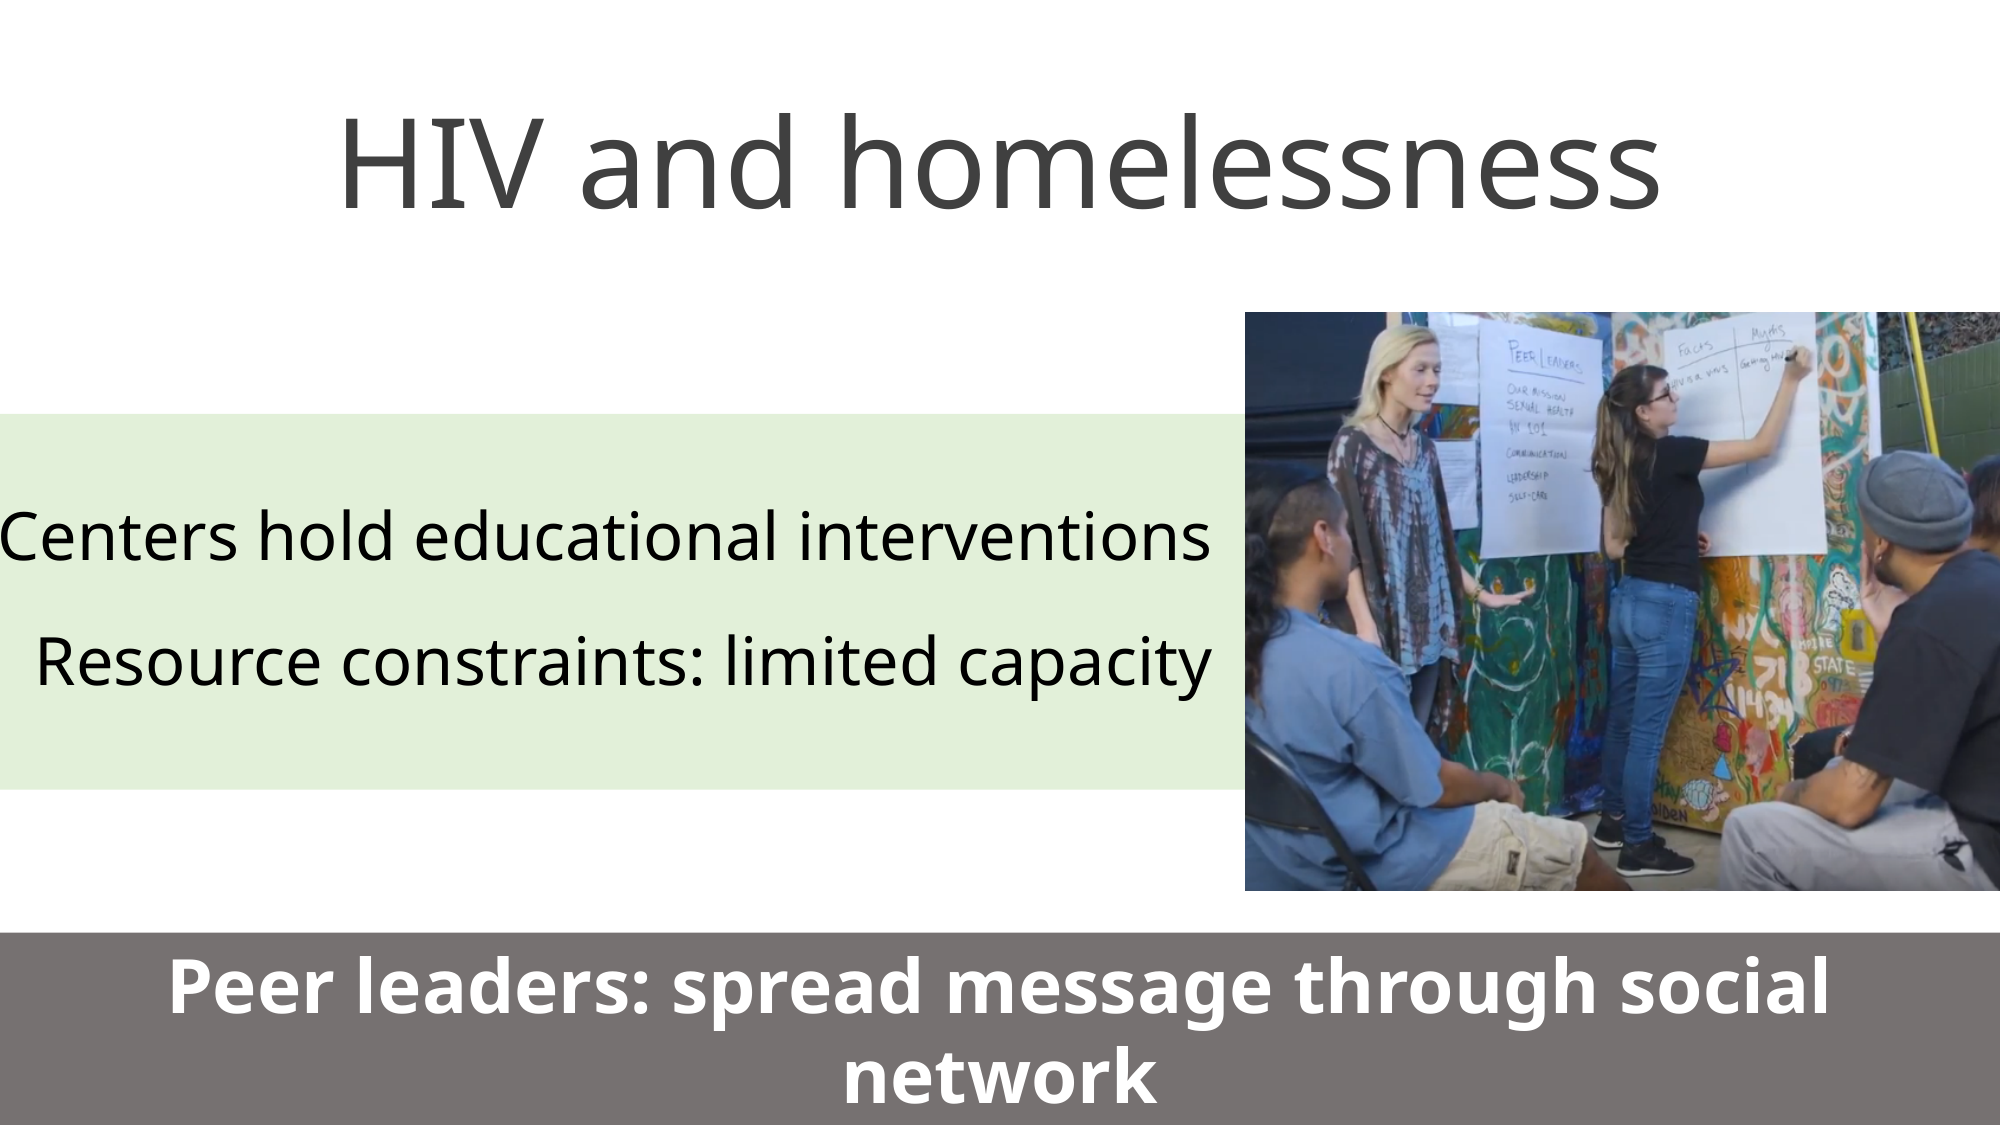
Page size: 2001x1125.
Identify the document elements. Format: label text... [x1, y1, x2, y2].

text_box [0, 413, 1244, 791]
text_box Centers hold educational interventions [0, 486, 1229, 582]
list Resource constraints: limited capacity [19, 620, 1244, 727]
picture [1244, 312, 2000, 891]
title HIV and homelessness [137, 59, 1863, 278]
text_box Peer leaders: spread message through social network [0, 932, 2000, 1125]
